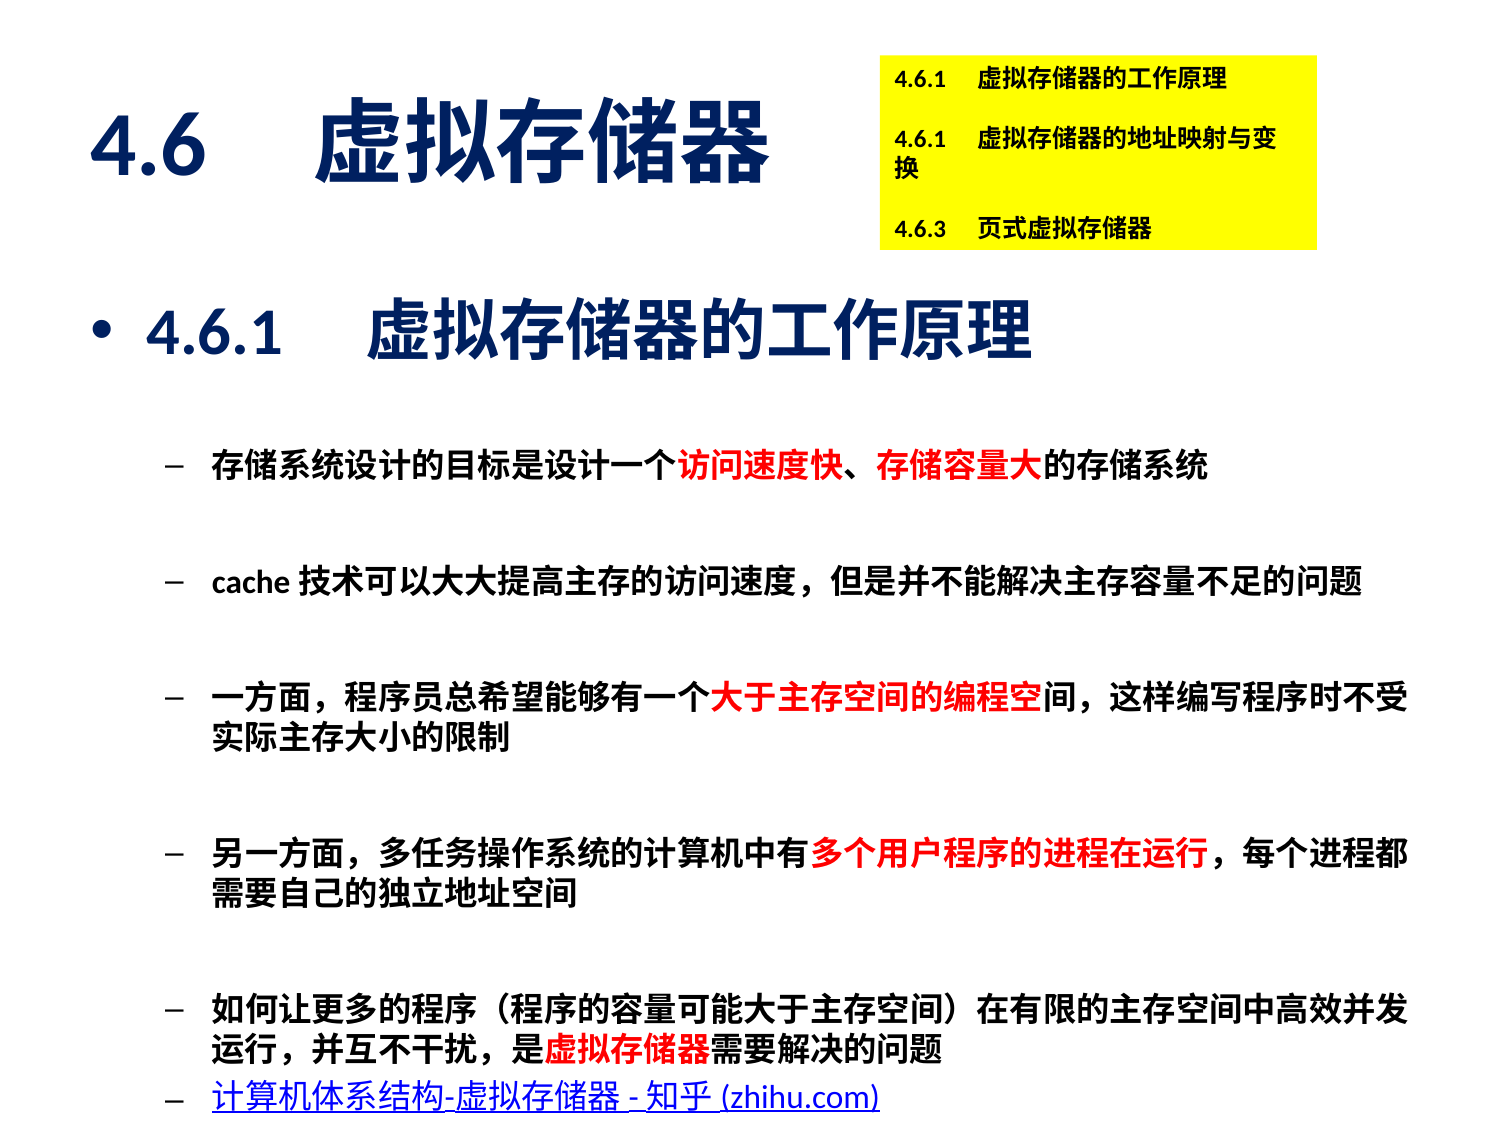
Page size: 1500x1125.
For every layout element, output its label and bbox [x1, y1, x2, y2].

list [75, 280, 1425, 1125]
text_box [879, 55, 1317, 250]
title [75, 45, 1425, 233]
